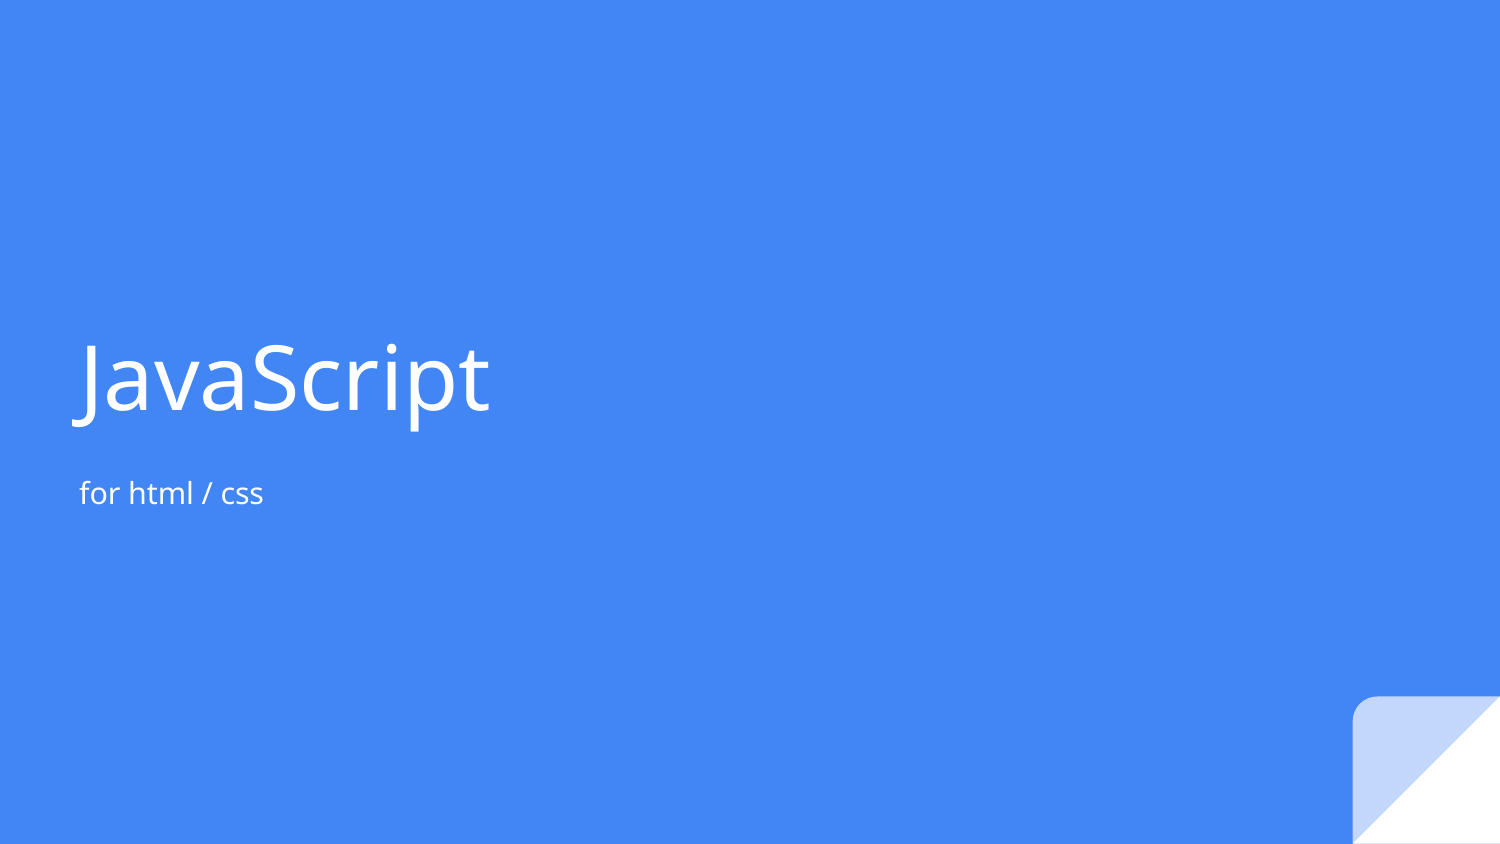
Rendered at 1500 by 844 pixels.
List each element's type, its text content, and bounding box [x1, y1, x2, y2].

title JavaScript [64, 298, 1413, 452]
subtitle for html / css [64, 457, 1413, 529]
